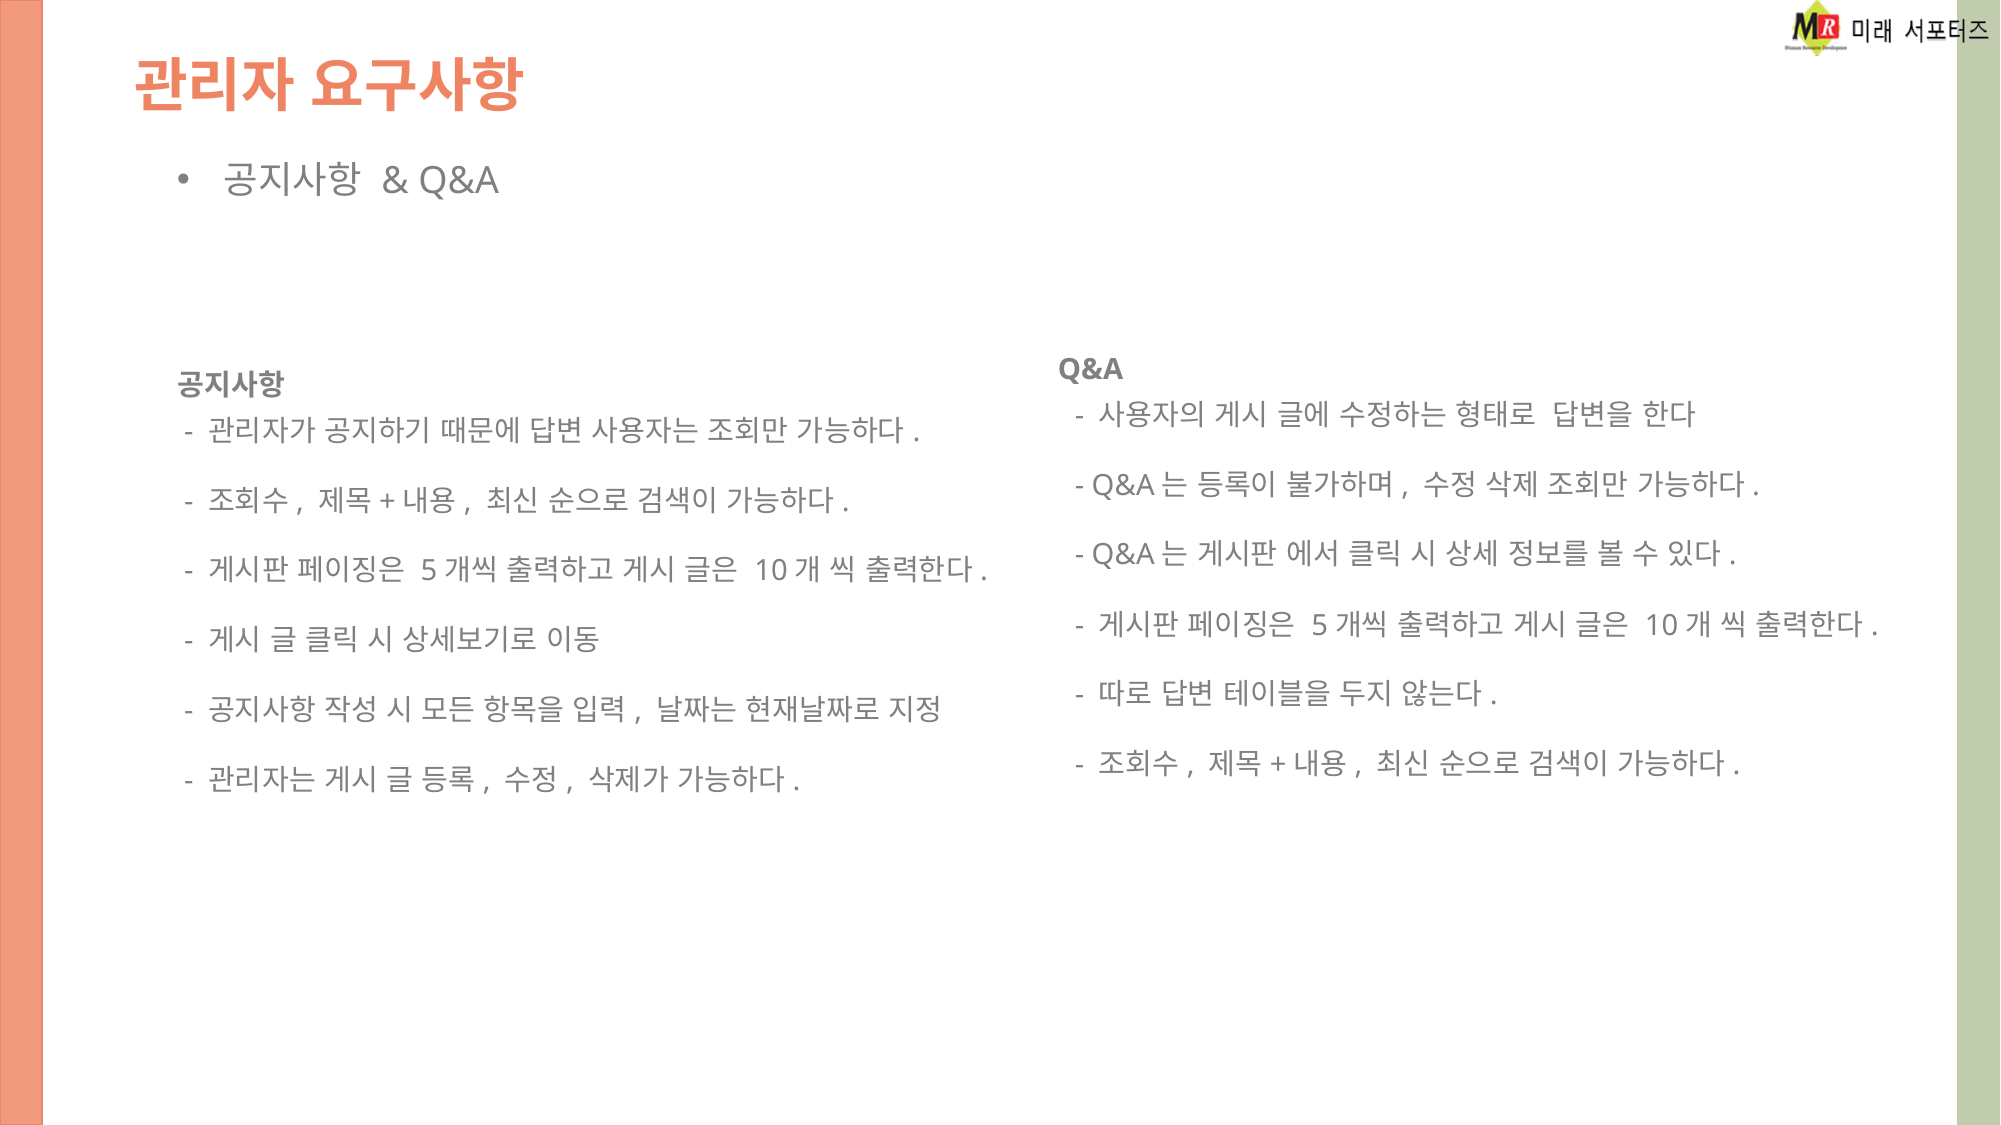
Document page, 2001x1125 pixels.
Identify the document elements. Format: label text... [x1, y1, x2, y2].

text_box 공지사항 - 관리자가 공지하기 때문에 답변 사용자는 조회만 가능하다. - 조회수, 제목+내용, 최신 순으로 검색이 가능하다. - 게시판 페이징은 5개씩 출력하고 게시 글은 10개 씩 출력한다. - 게시 글 클릭 시 상세보기로 이동 - 공지사항 작성 시 모든 항목을 입력, 날짜는 현재날짜로 지정 - 관리자는 게시 글 등록, 수정, 삭제가 가능하다. [122, 347, 1097, 804]
text_box [0, 0, 43, 1125]
picture [1719, 0, 2000, 72]
text_box 관리자 요구사항 [119, 40, 540, 126]
text_box Q&A - 사용자의 게시 글에 수정하는 형태로 답변을 한다 - Q&A는 등록이 불가하며, 수정 삭제 조회만 가능하다. - Q&A는 게시판 에서 클릭 시 상세 정보를 볼 수 있다. - 게시판 페이징은 5개씩 출력하고 게시 글은 10개 씩 출력한다. - 따로 답변 테이블을 두지 않는다. - 조회수, 제목+내용, 최신 순으로 검색이 가능하다. [1013, 331, 1988, 788]
text_box [1957, 72, 2000, 1125]
text_box 공지사항 & Q&A [162, 148, 515, 209]
